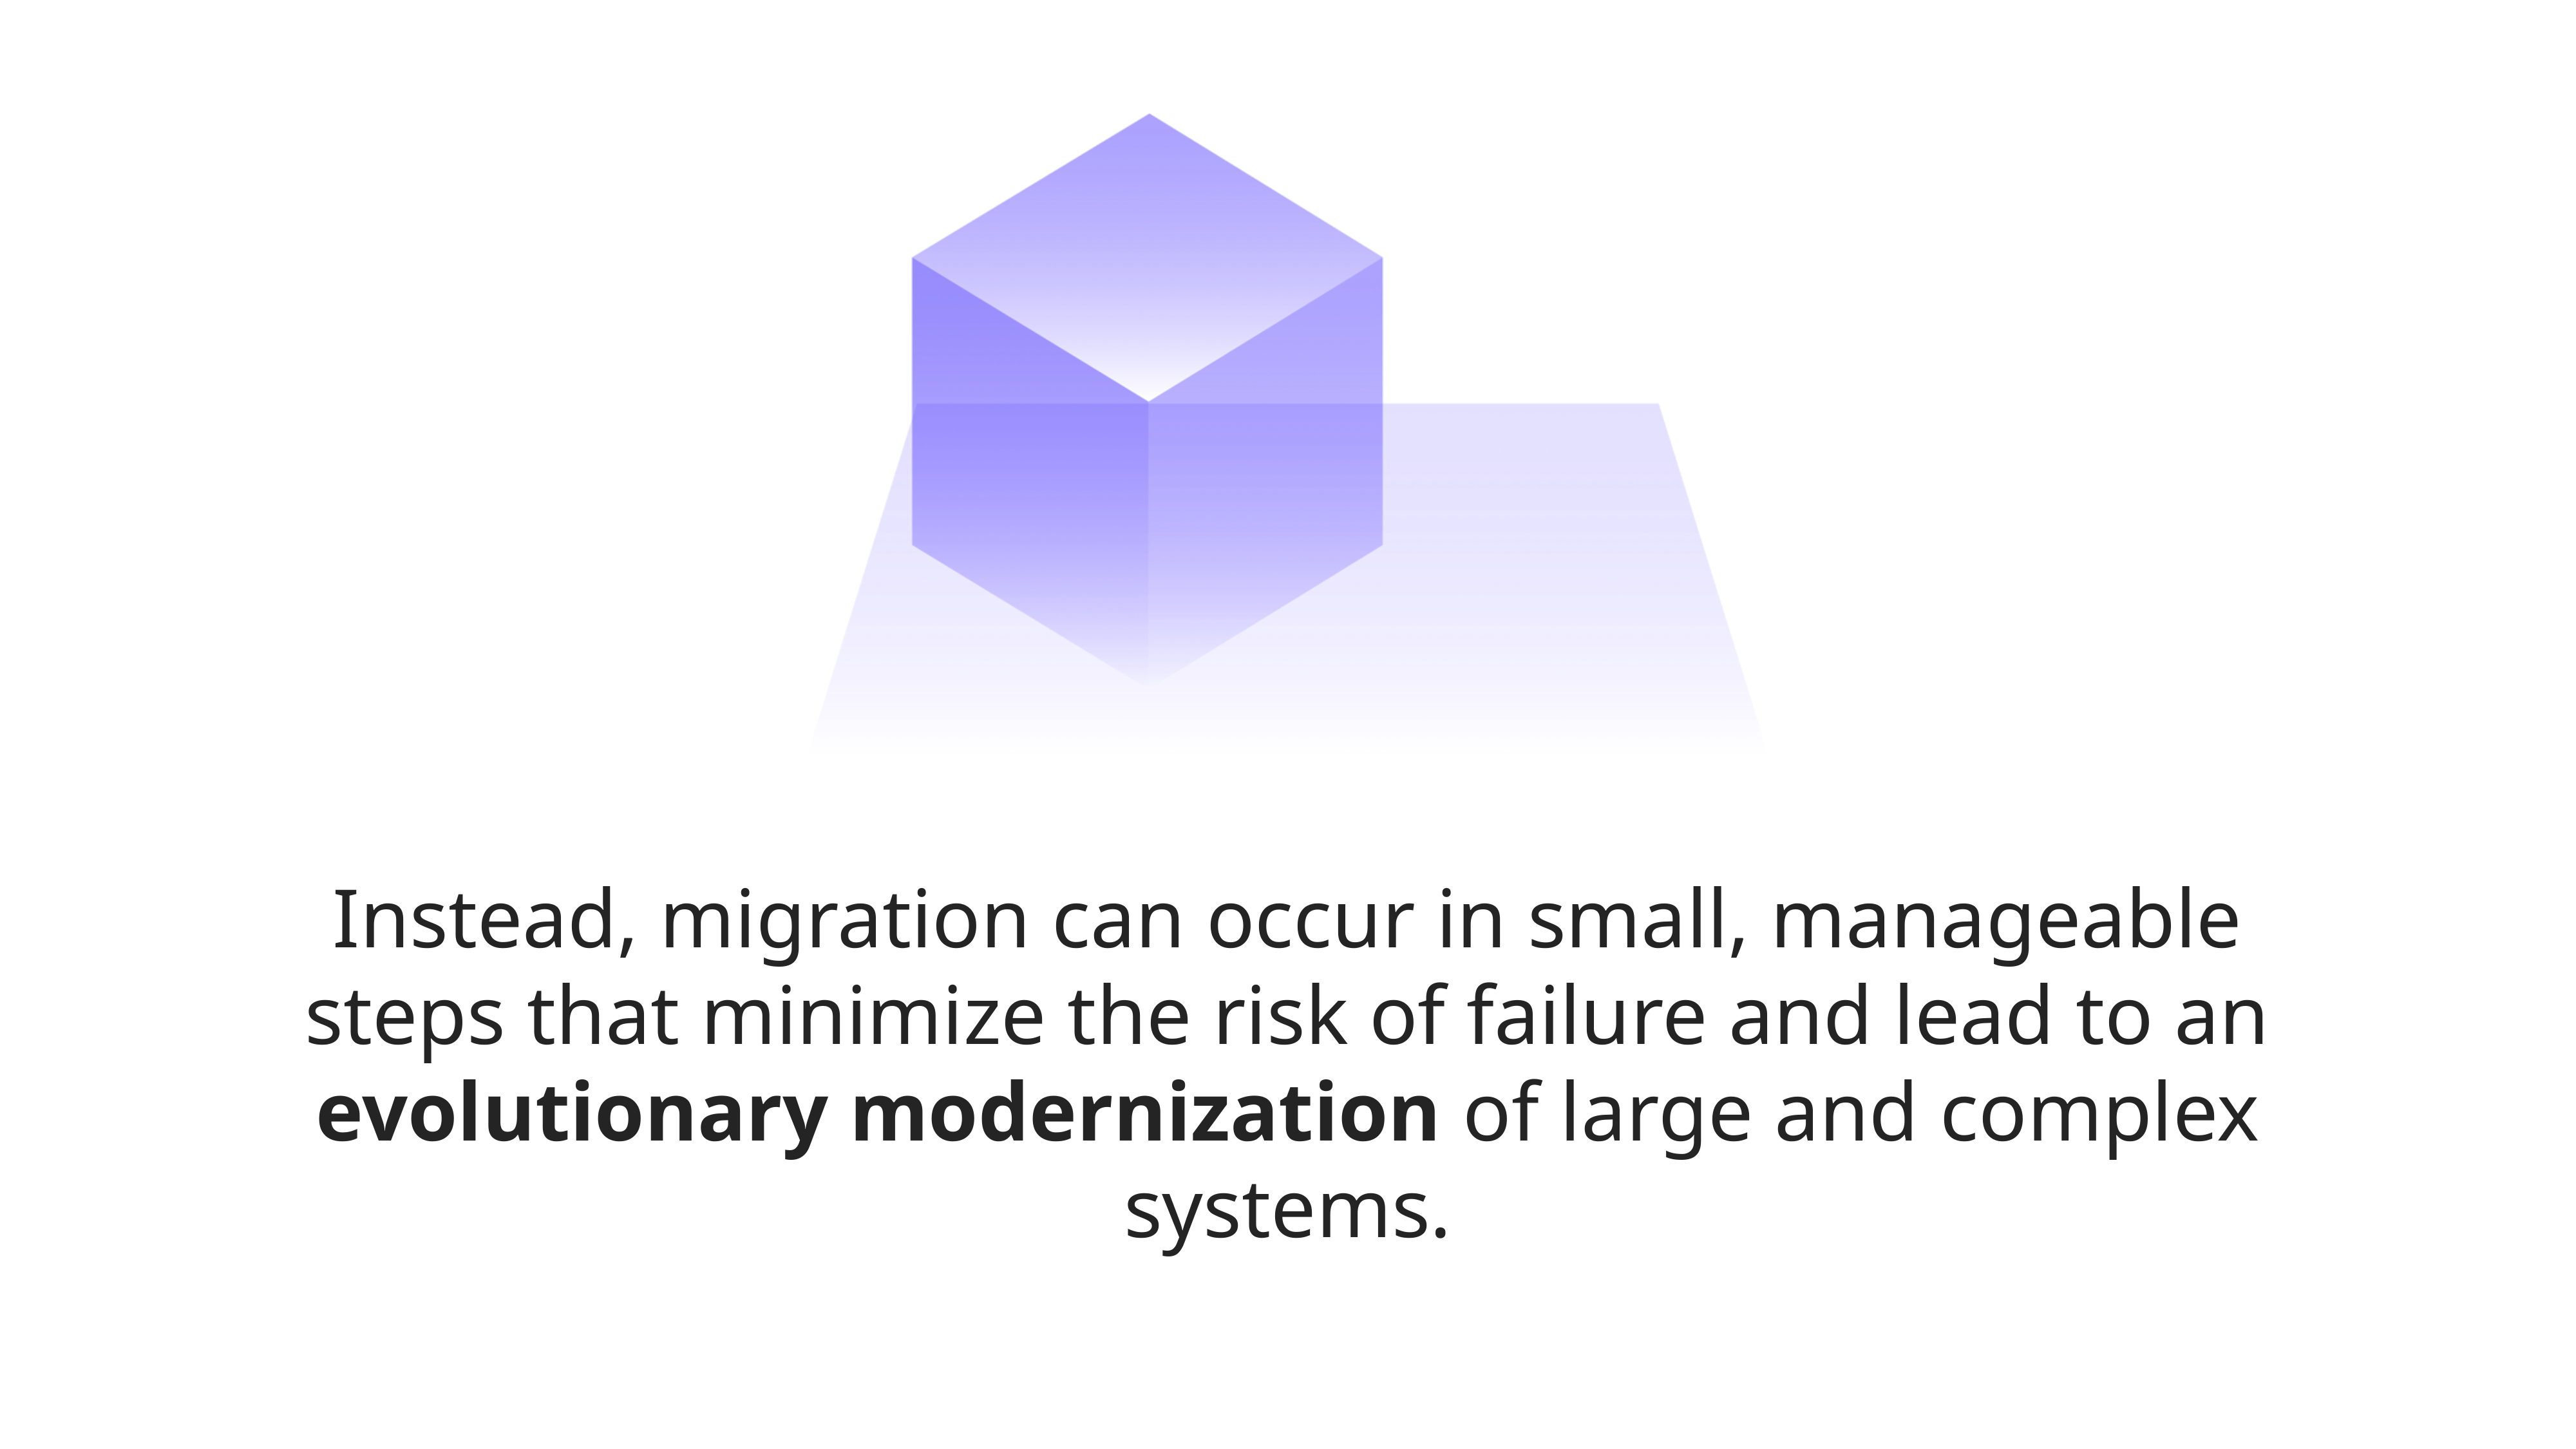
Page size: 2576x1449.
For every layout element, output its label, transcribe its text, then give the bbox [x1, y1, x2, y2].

picture [806, 113, 1770, 758]
list Instead, migration can occur in small, manageable steps that minimize the risk of failure and lead to an evolutionary modernization of large and complex systems. [300, 775, 2276, 1345]
